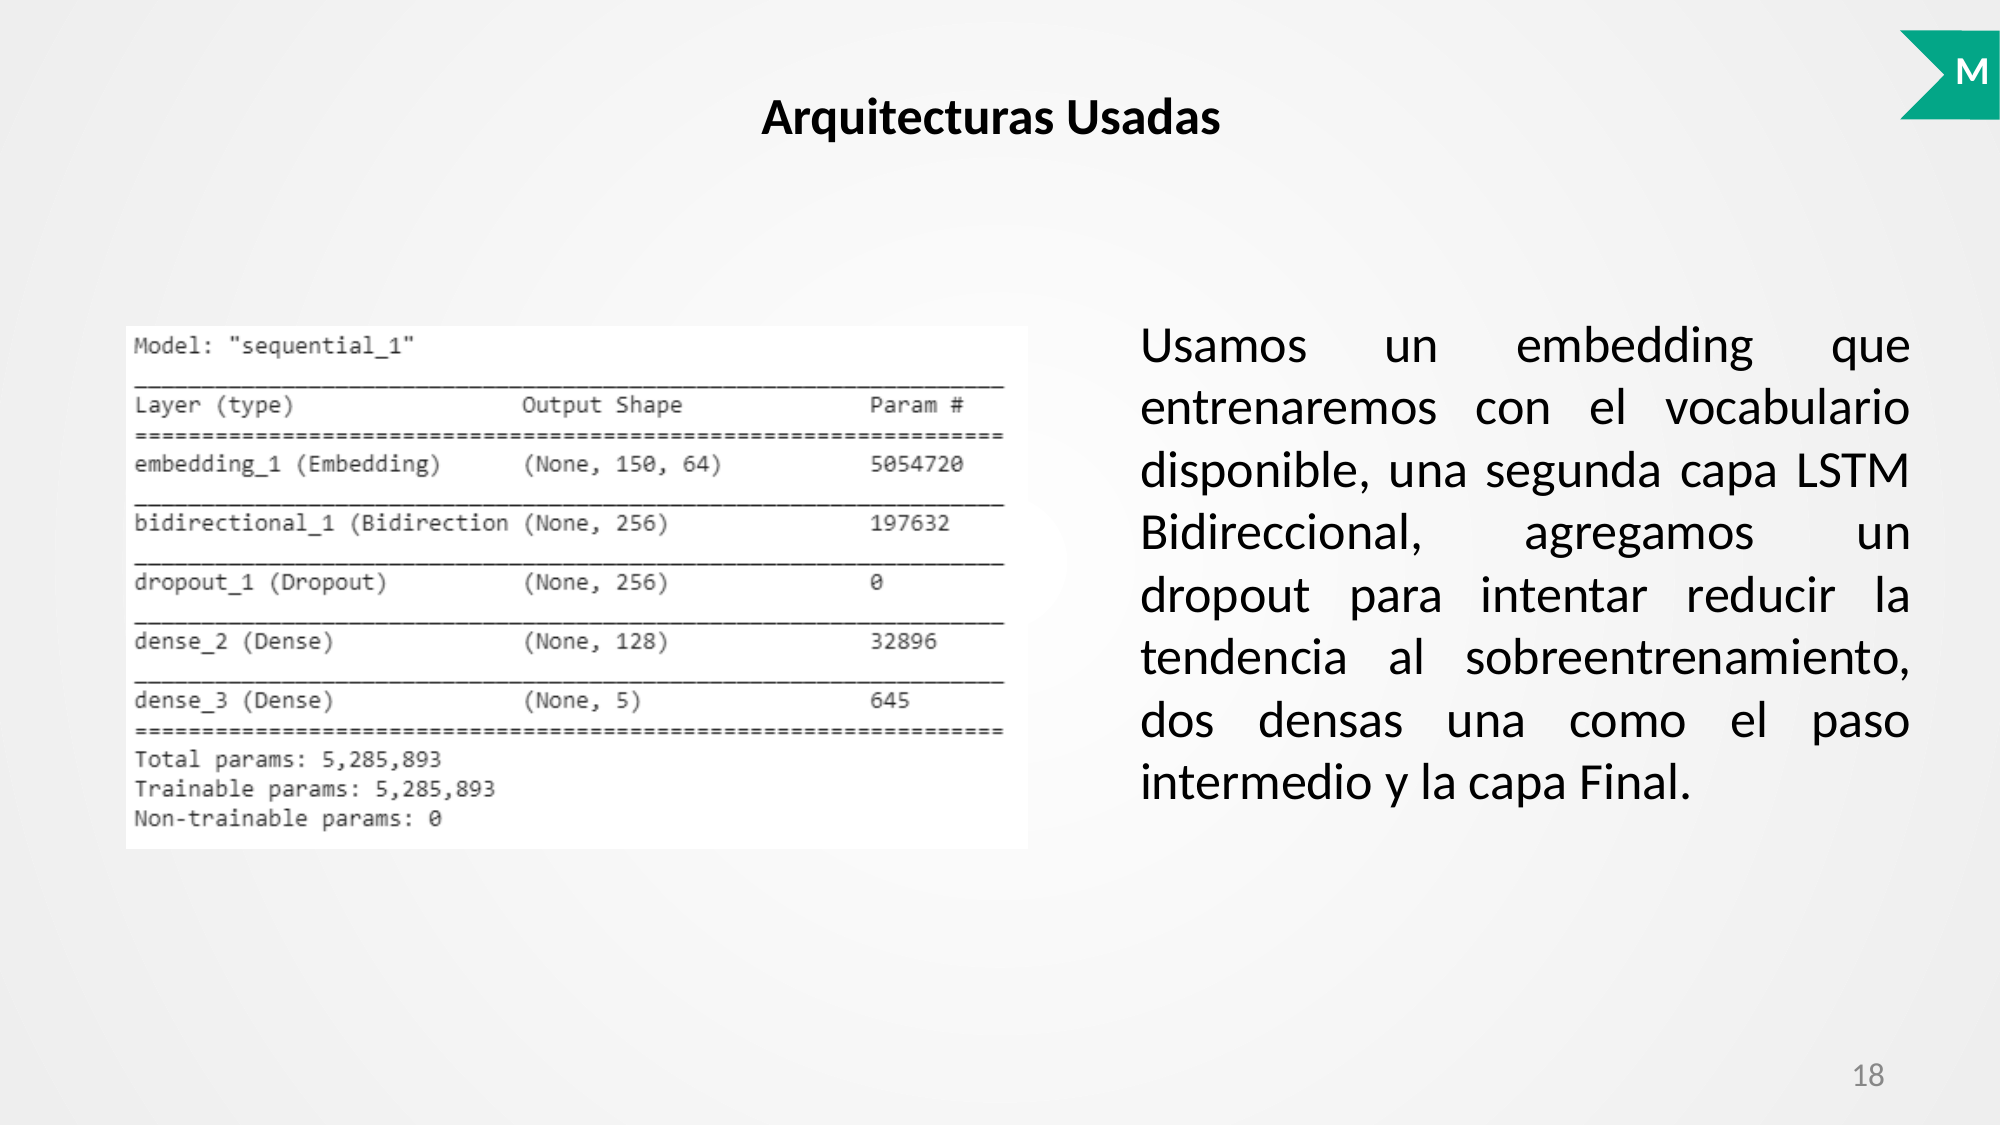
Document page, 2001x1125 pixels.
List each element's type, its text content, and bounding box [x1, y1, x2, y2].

text_box [1900, 79, 1940, 120]
text_box M [1940, 30, 2000, 120]
text_box Arquitecturas Usadas [261, 67, 1722, 185]
slide_number ‹#› [1433, 1042, 1900, 1103]
text_box [1899, 30, 1940, 71]
picture [126, 326, 1028, 849]
text_box Usamos un embedding que entrenaremos con el vocabulario disponible, una segunda capa LSTM Bidireccional, agregamos un dropout para intentar reducir la tendencia al sobreentrenamiento, dos densas una como el paso intermedio y la capa Final. [1125, 295, 1927, 933]
